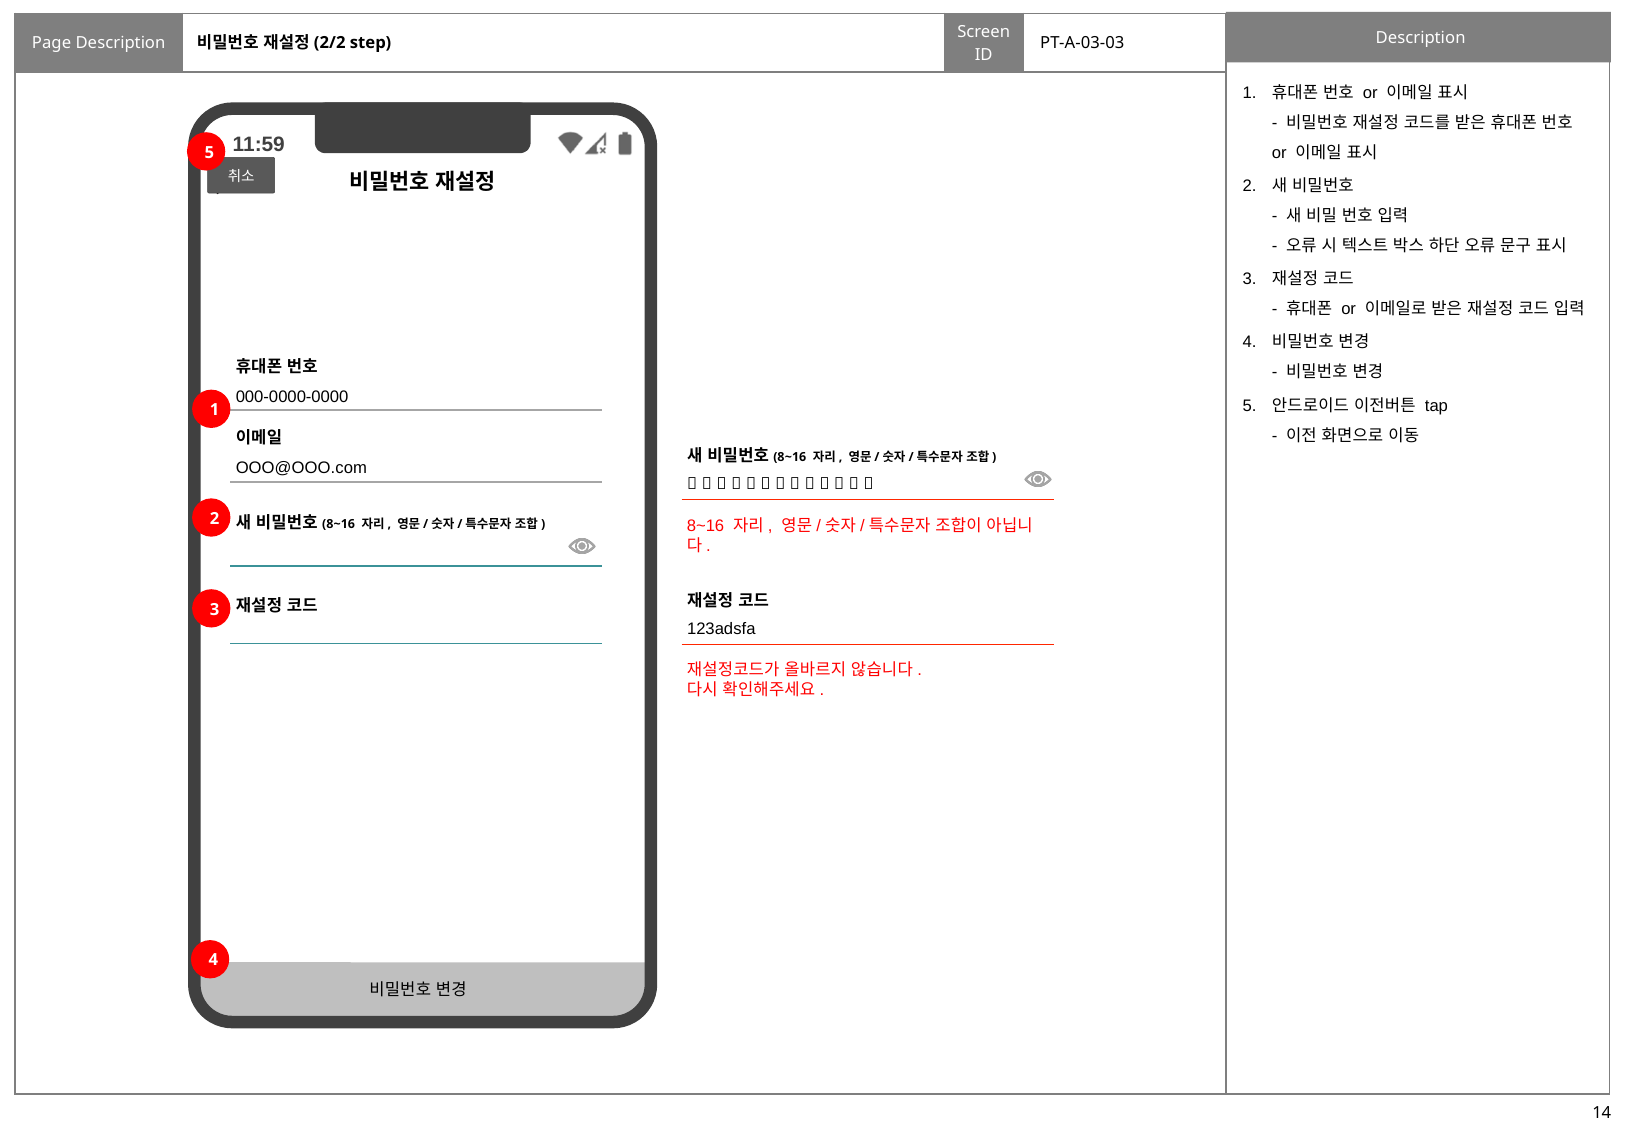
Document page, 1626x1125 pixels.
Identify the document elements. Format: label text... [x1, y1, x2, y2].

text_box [671, 437, 1068, 543]
title 비밀번호 재설정(2/2 step) [190, 19, 943, 65]
list 휴대폰 번호 or 이메일 표시 - 비밀번호 재설정 코드를 받은 휴대폰 번호 or 이메일 표시 새 비밀번호 - 새 비밀 번호 입력 - 오류 시 텍스트 박스 하단 오류 문구 표시 재설정 코드 - 휴대폰 or 이메일로 받은 재설정 코드 입력 비밀번호 변경 - 비밀번호 변경 안드로이드 이전버튼 tap - 이전 화면으로 이동 [1227, 64, 1610, 1100]
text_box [191, 108, 652, 1023]
list PT-A-03-03 [1025, 19, 1220, 65]
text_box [671, 581, 1068, 708]
